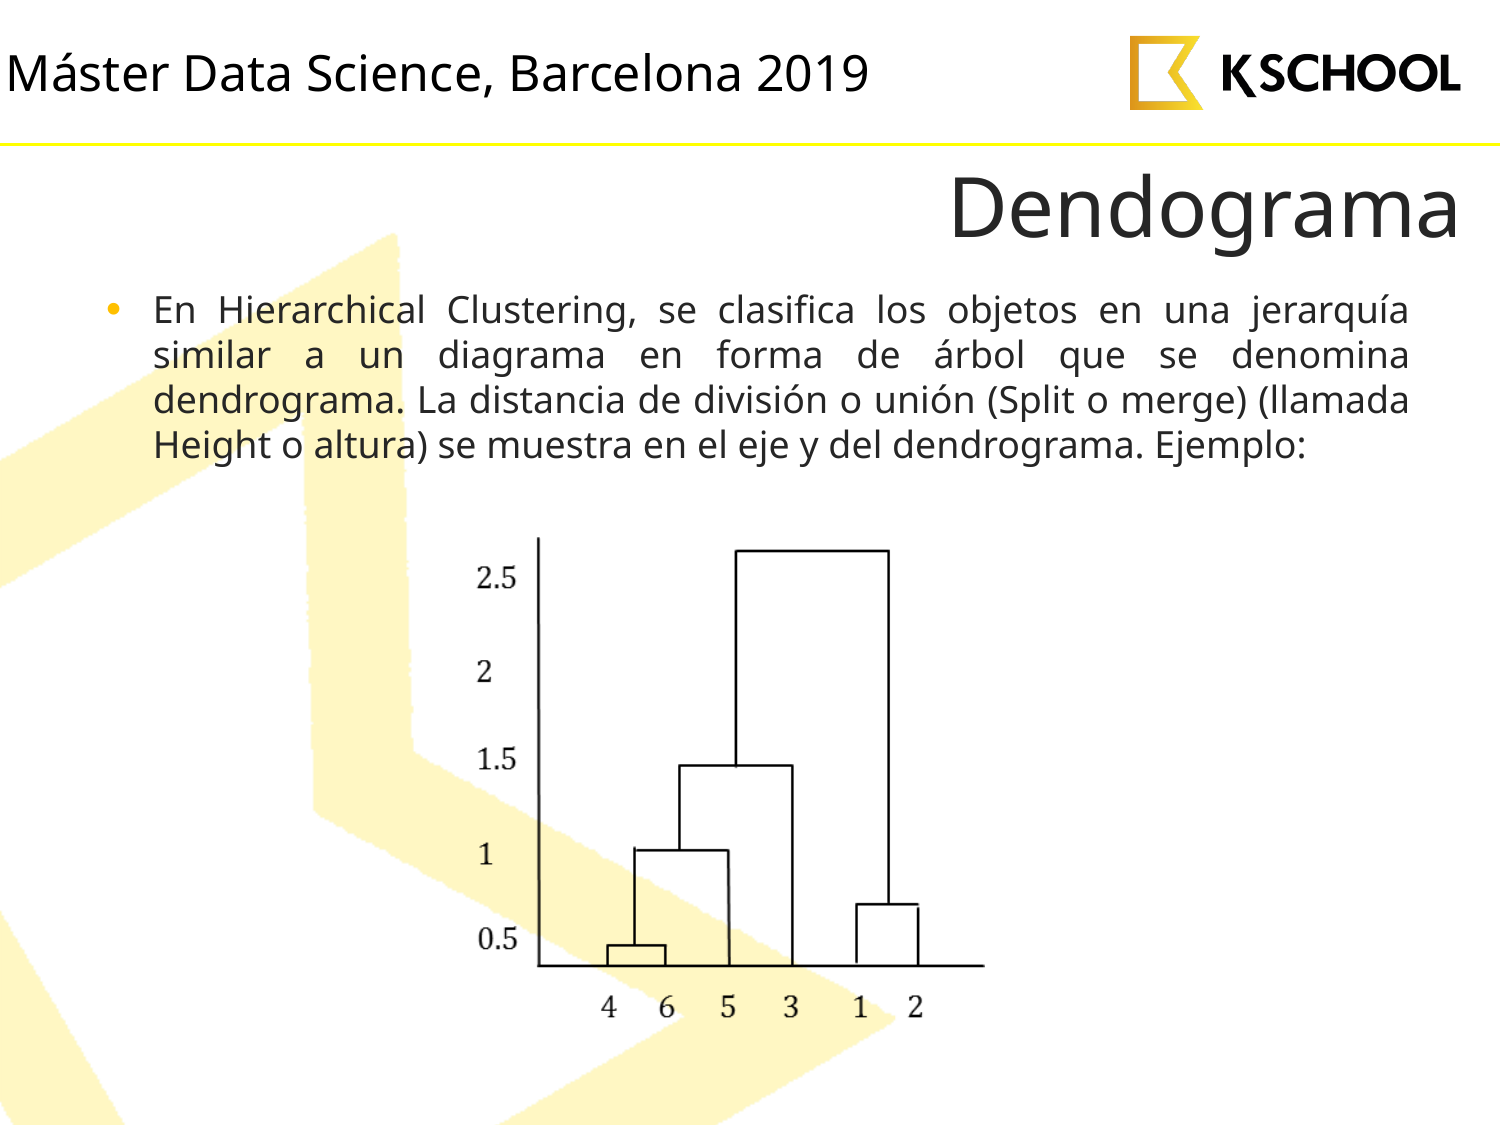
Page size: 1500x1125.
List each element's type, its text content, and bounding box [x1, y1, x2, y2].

picture [1121, 23, 1473, 120]
list En Hierarchical Clustering, se clasifica los objetos en una jerarquía similar a un diagrama en forma de árbol que se denomina dendrograma. La distancia de división o unión (Split o merge) (llamada Height o altura) se muestra en el eje y del dendrograma. Ejemplo: [91, 279, 1427, 475]
picture [0, 188, 986, 1125]
title Dendograma [502, 147, 1478, 268]
